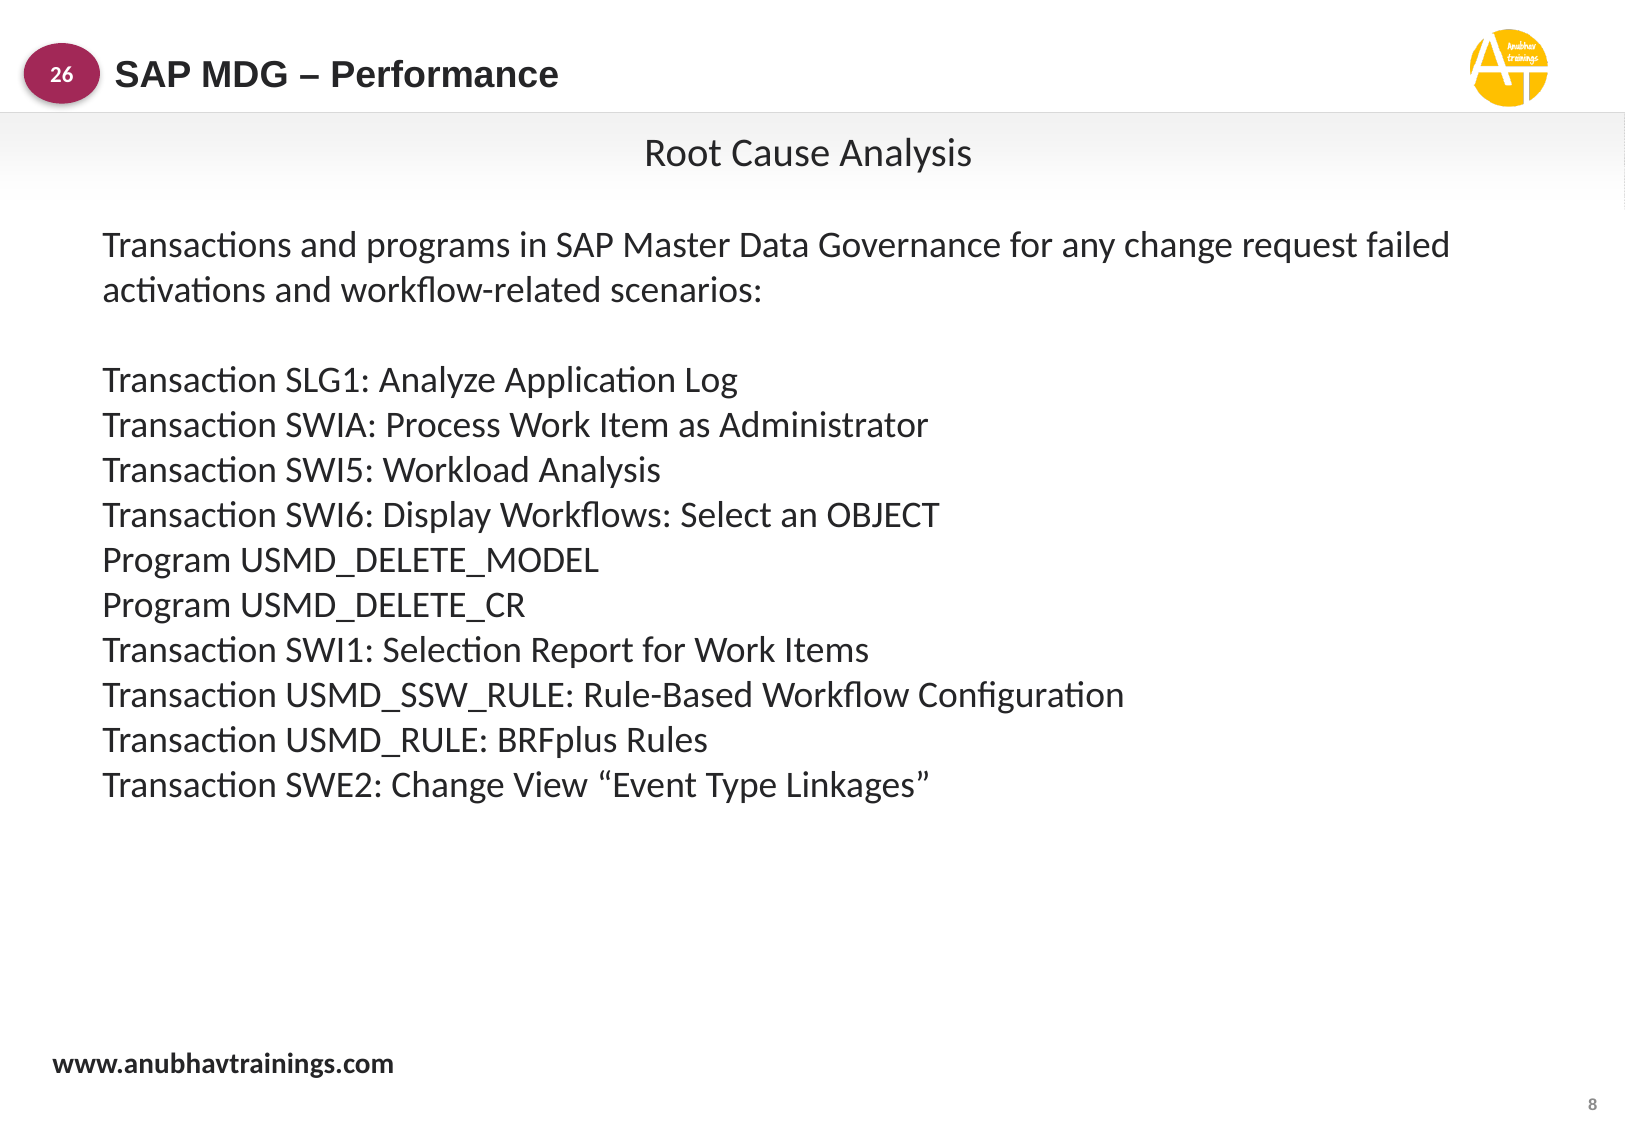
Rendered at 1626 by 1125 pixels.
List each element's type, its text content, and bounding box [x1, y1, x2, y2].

picture [1462, 24, 1552, 112]
text_box SAP MDG – Performance [99, 42, 1438, 103]
text_box Transactions and programs in SAP Master Data Governance for any change request failed activations and workflow-related scenarios: Transaction SLG1: Analyze Application Log Transaction SWIA: Process Work Item as Administrator Transaction SWI5: Workload Analysis Transaction SWI6: Display Workflows: Select an OBJECT Program USMD_DELETE_MODEL Program USMD_DELETE_CR Transaction SWI1: Selection Report for Work Items Transaction USMD_SSW_RULE: Rule-Based Workflow Configuration Transaction USMD_RULE: BRFplus Rules Transaction SWE2: Change View “Event Type Linkages” [87, 212, 1488, 813]
picture [0, 113, 1625, 210]
title Root Cause Analysis [30, 124, 1595, 314]
text_box 26 [23, 42, 101, 105]
